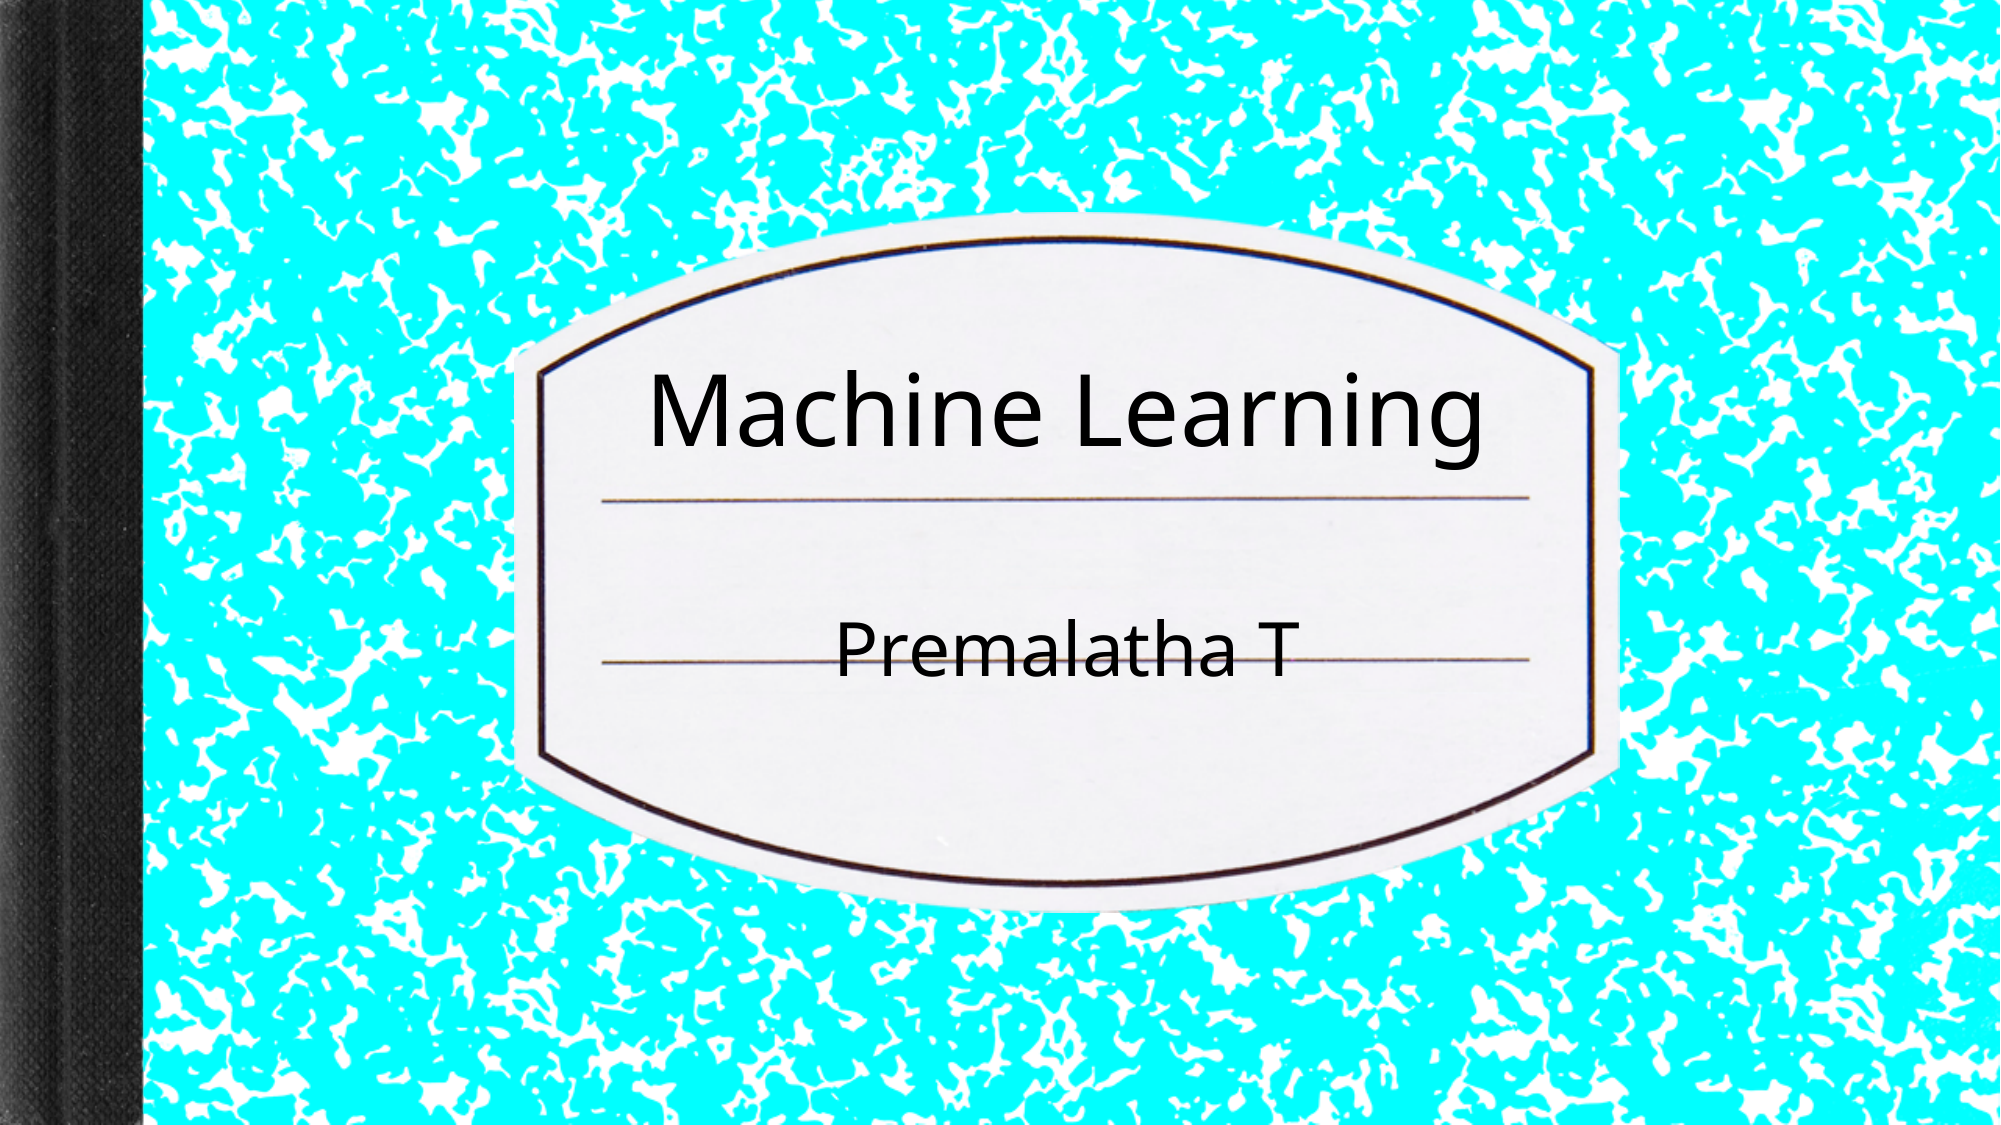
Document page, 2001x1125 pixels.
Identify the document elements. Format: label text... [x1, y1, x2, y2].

picture [0, 0, 2000, 1125]
title Machine Learning Premalatha T [604, 359, 1530, 674]
